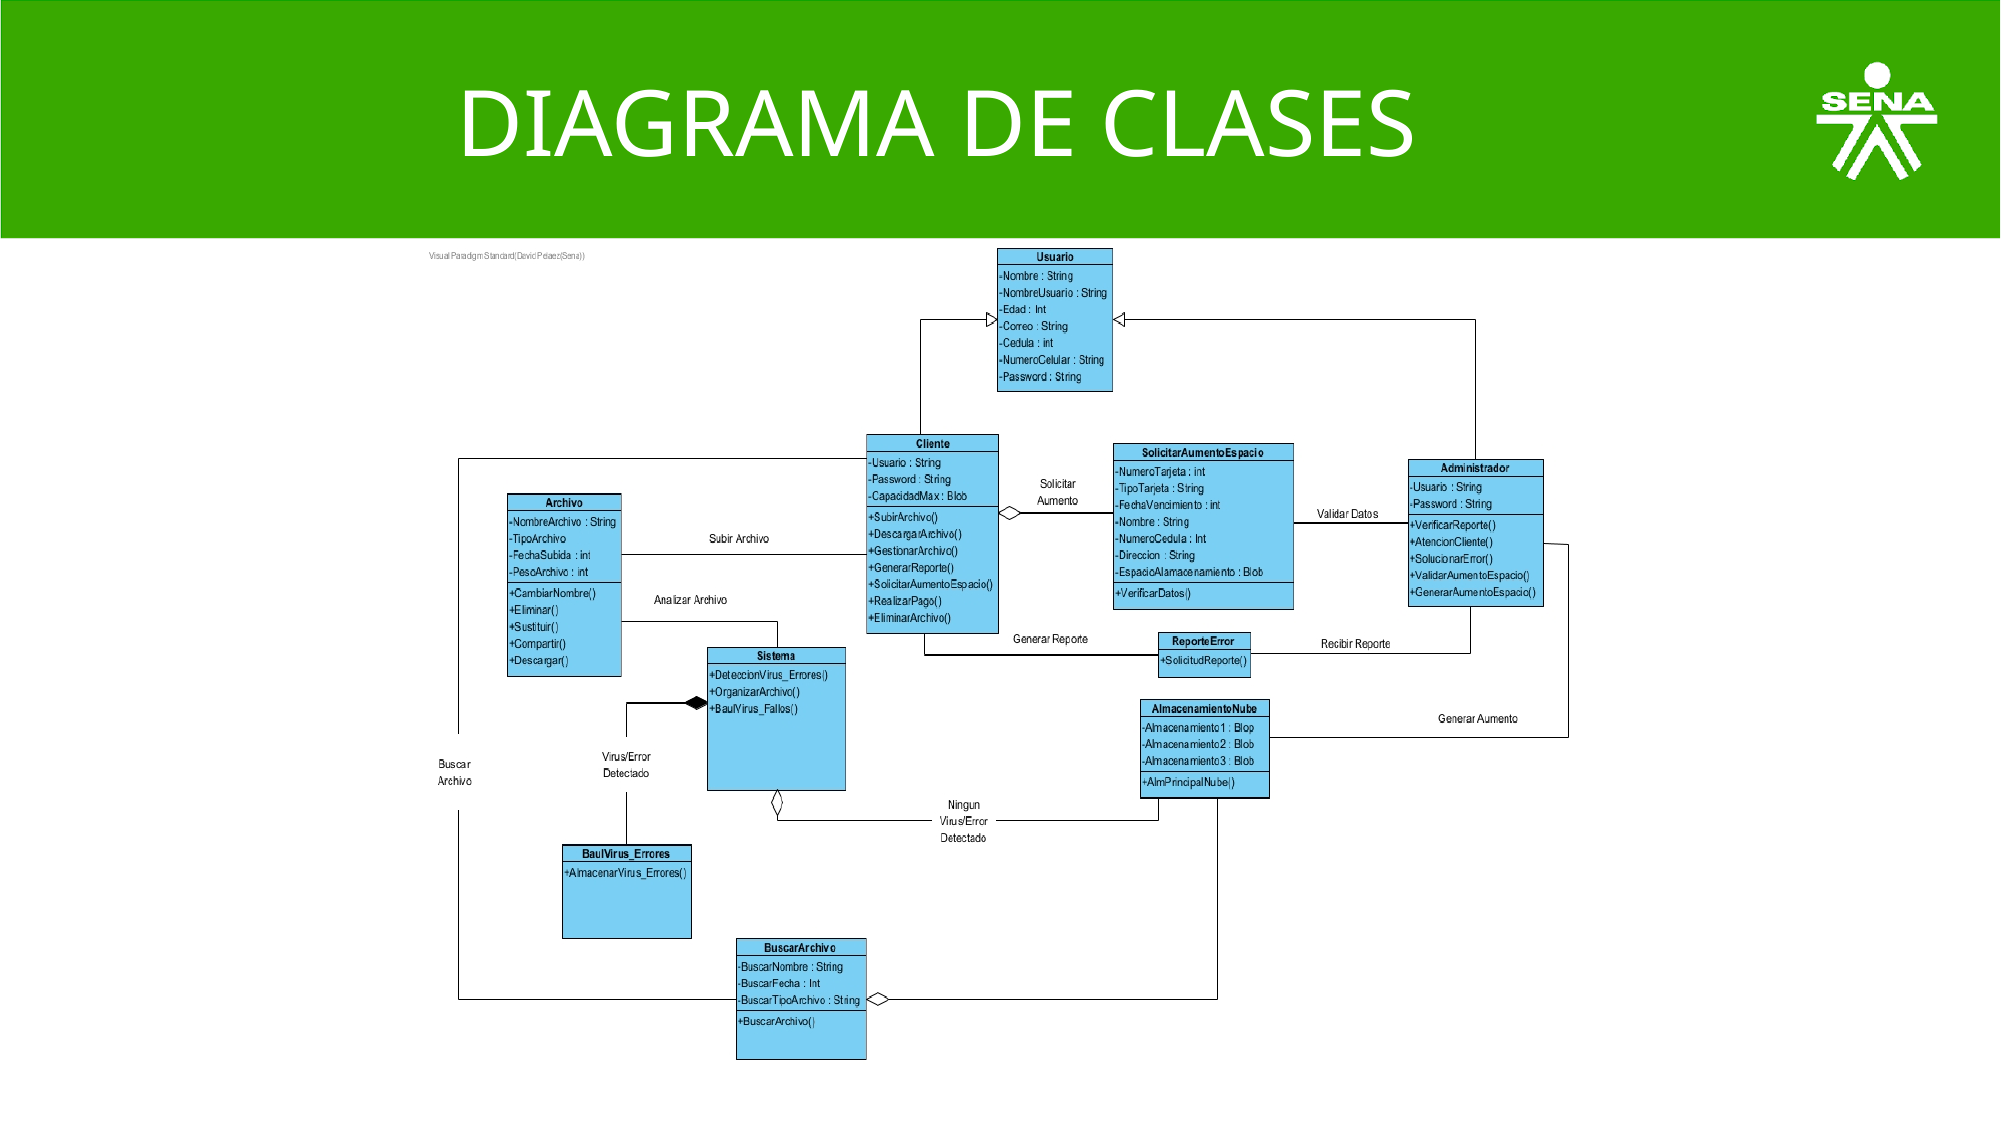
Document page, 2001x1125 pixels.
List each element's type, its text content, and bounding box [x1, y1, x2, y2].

picture [0, 0, 2001, 1125]
title DIAGRAMA DE CLASES [74, 18, 1800, 236]
